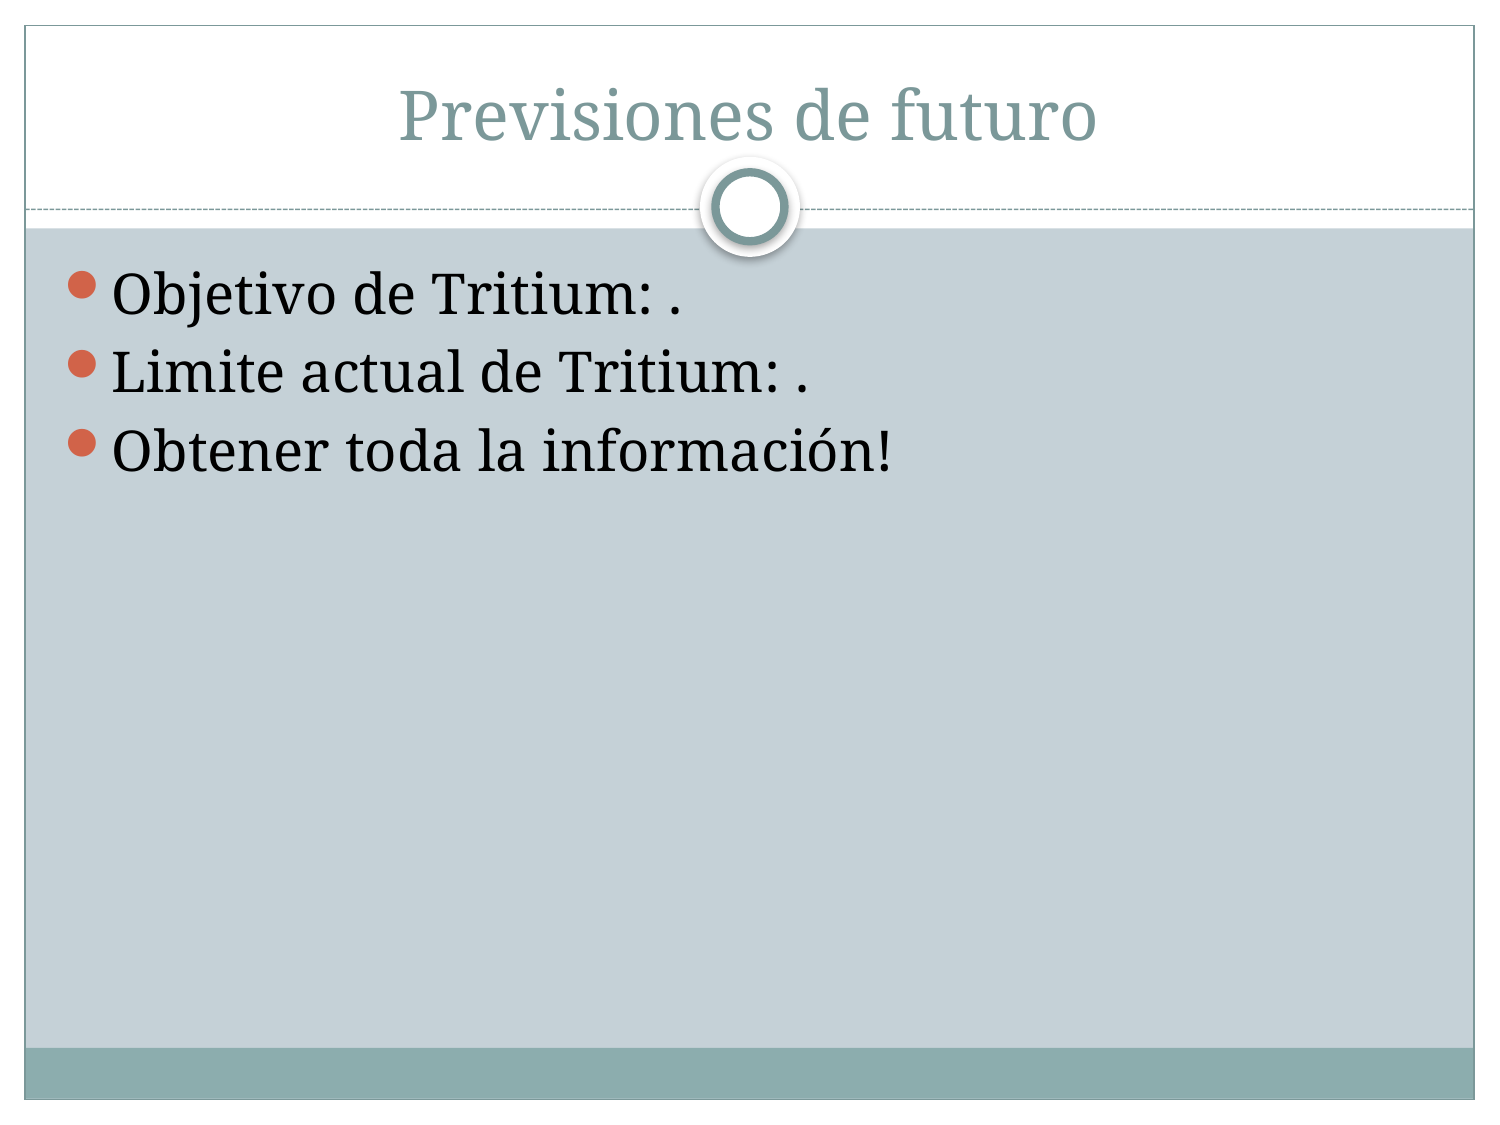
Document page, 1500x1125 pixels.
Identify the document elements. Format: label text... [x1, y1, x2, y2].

title Previsiones de futuro [49, 37, 1450, 162]
